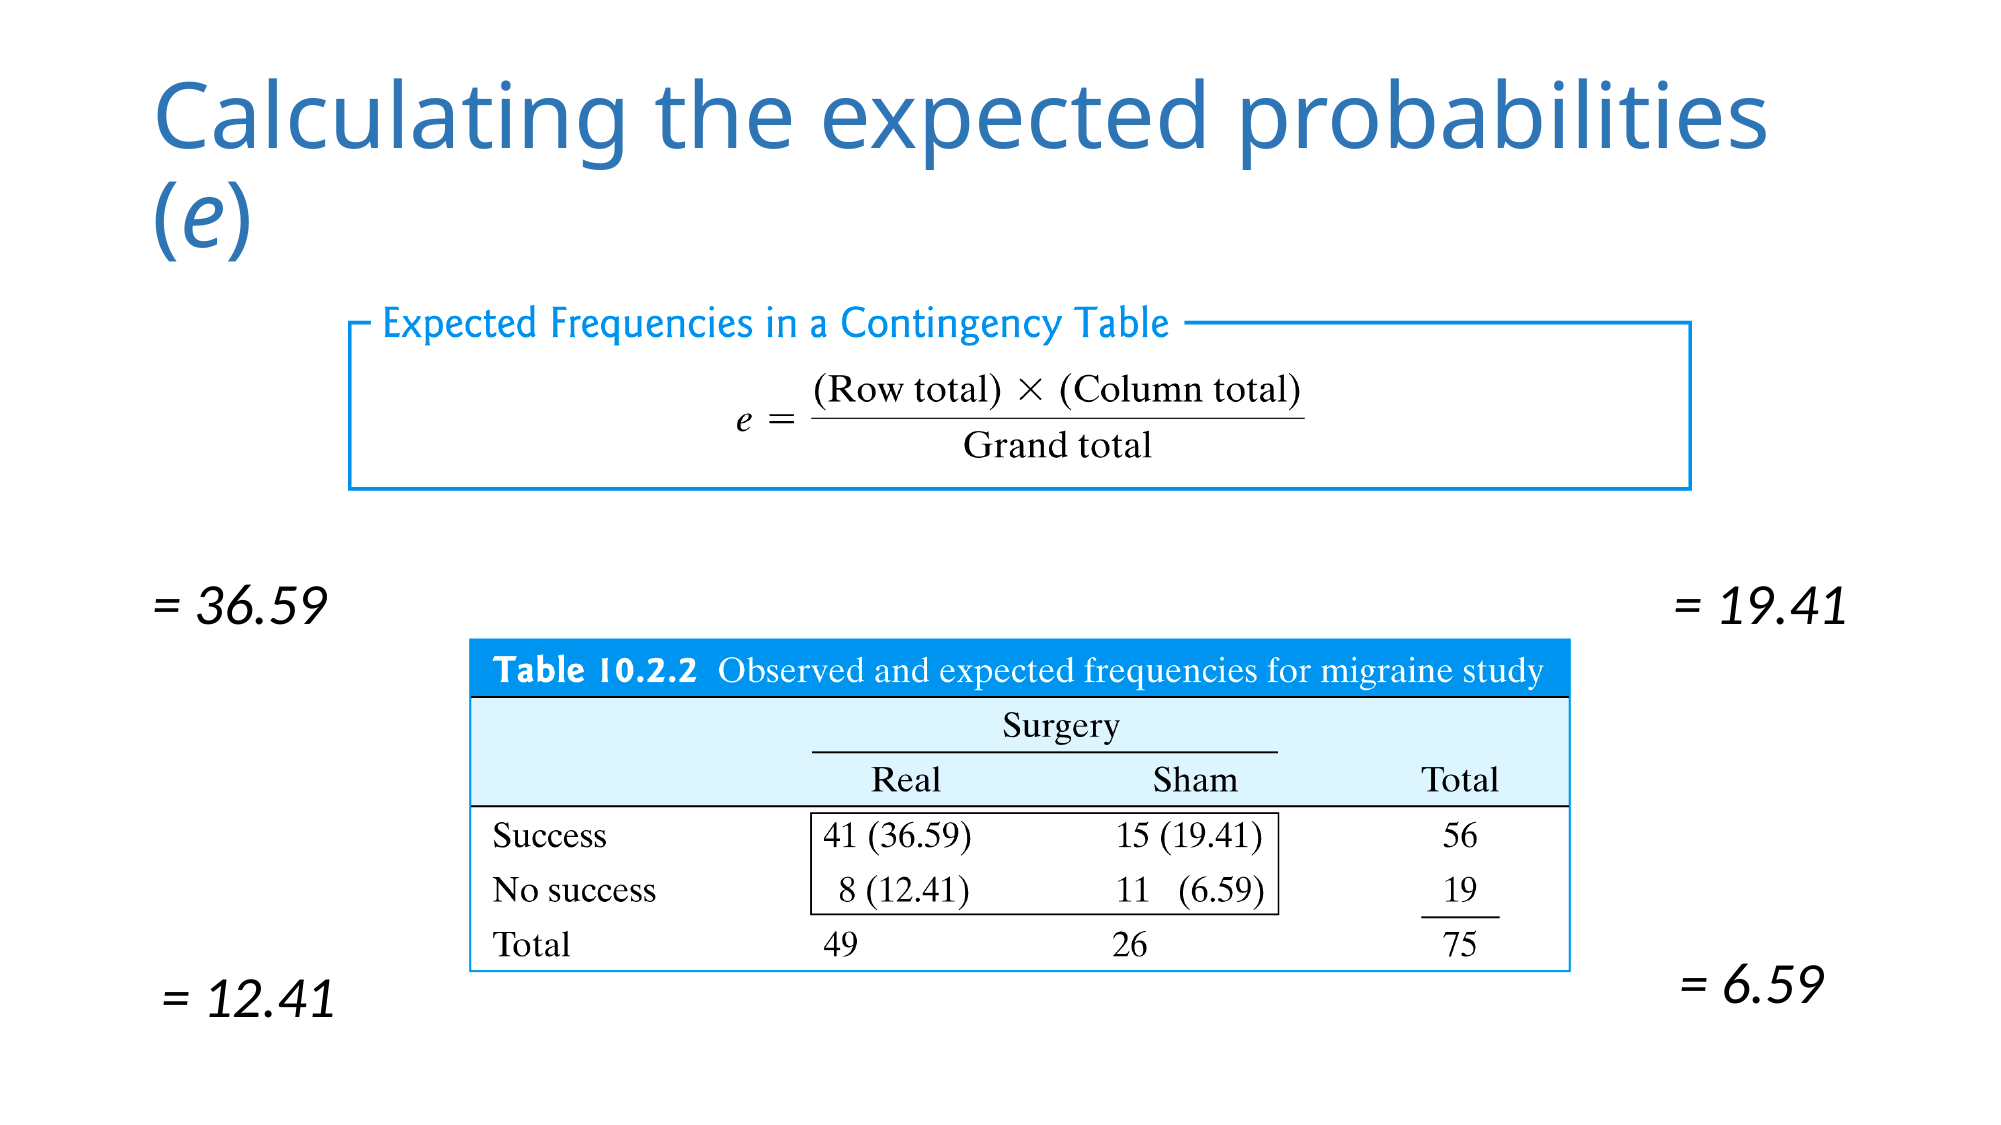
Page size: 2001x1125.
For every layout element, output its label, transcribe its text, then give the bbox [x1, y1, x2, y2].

title Calculating the expected probabilities (e) [137, 59, 1863, 278]
picture [455, 627, 1587, 986]
picture [334, 293, 1708, 507]
